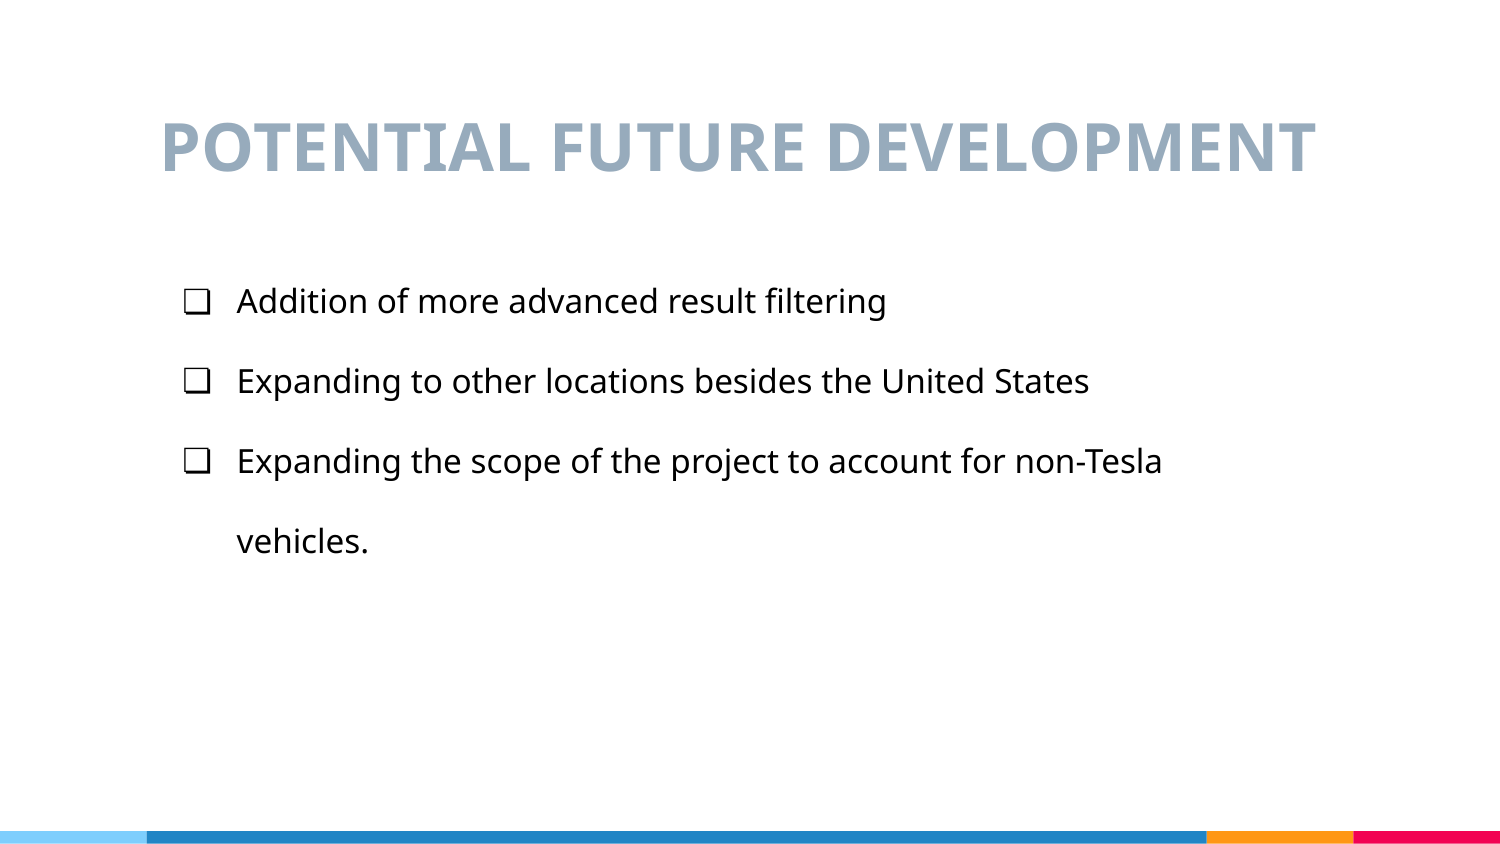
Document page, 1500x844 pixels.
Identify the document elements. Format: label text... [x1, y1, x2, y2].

list Addition of more advanced result filtering Expanding to other locations besides the United States Expanding the scope of the project to account for non-Tesla vehicles. [146, 225, 1207, 809]
title POTENTIAL FUTURE DEVELOPMENT [16, 58, 1462, 200]
